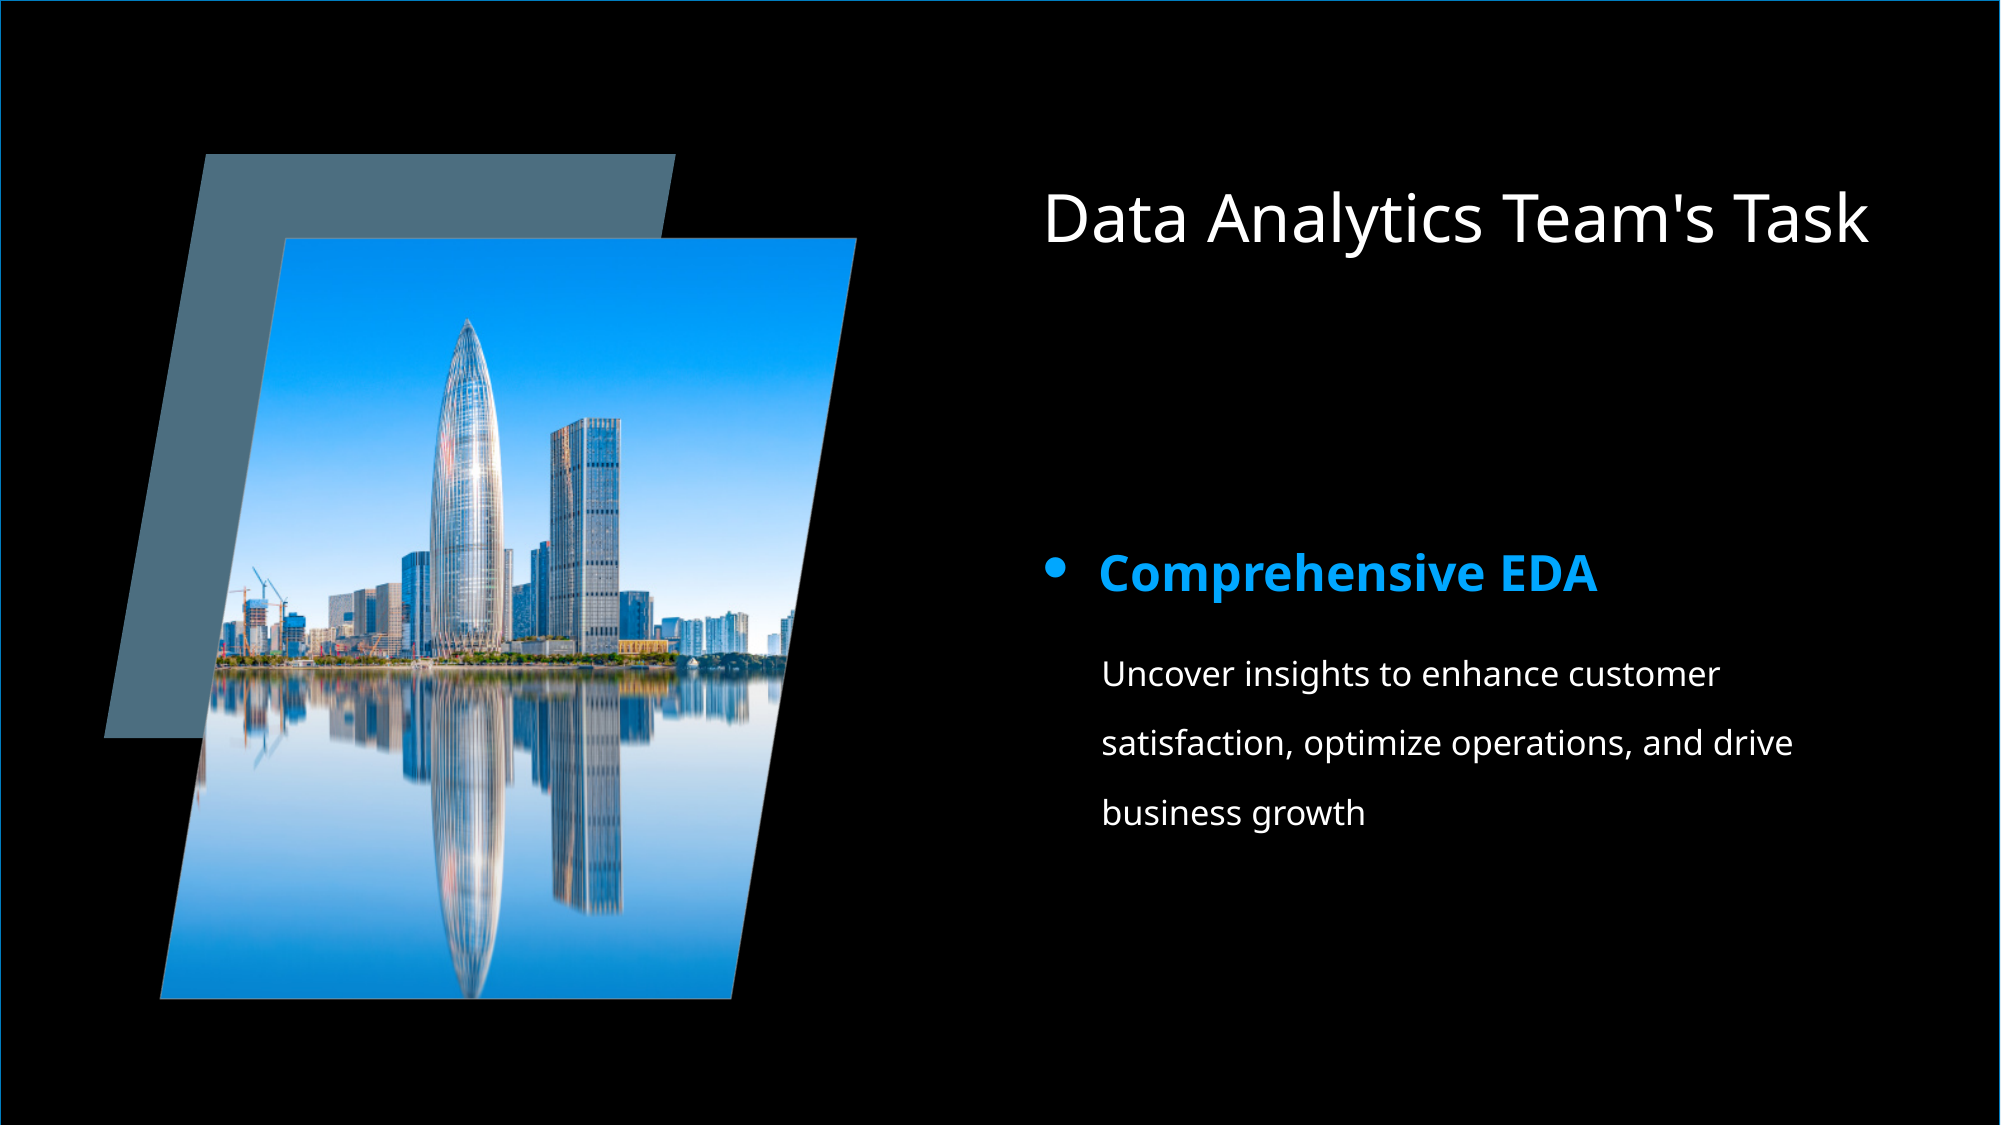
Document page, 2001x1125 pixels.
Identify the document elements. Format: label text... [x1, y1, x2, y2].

text_box Comprehensive EDA [1042, 529, 1906, 607]
text_box Data Analytics Team's Task [1042, 45, 1930, 262]
text_box Uncover insights to enhance customer satisfaction, optimize operations, and drive business growth [1042, 626, 1906, 839]
text_box [190, 153, 677, 238]
text_box [102, 411, 160, 740]
picture [160, 238, 857, 999]
